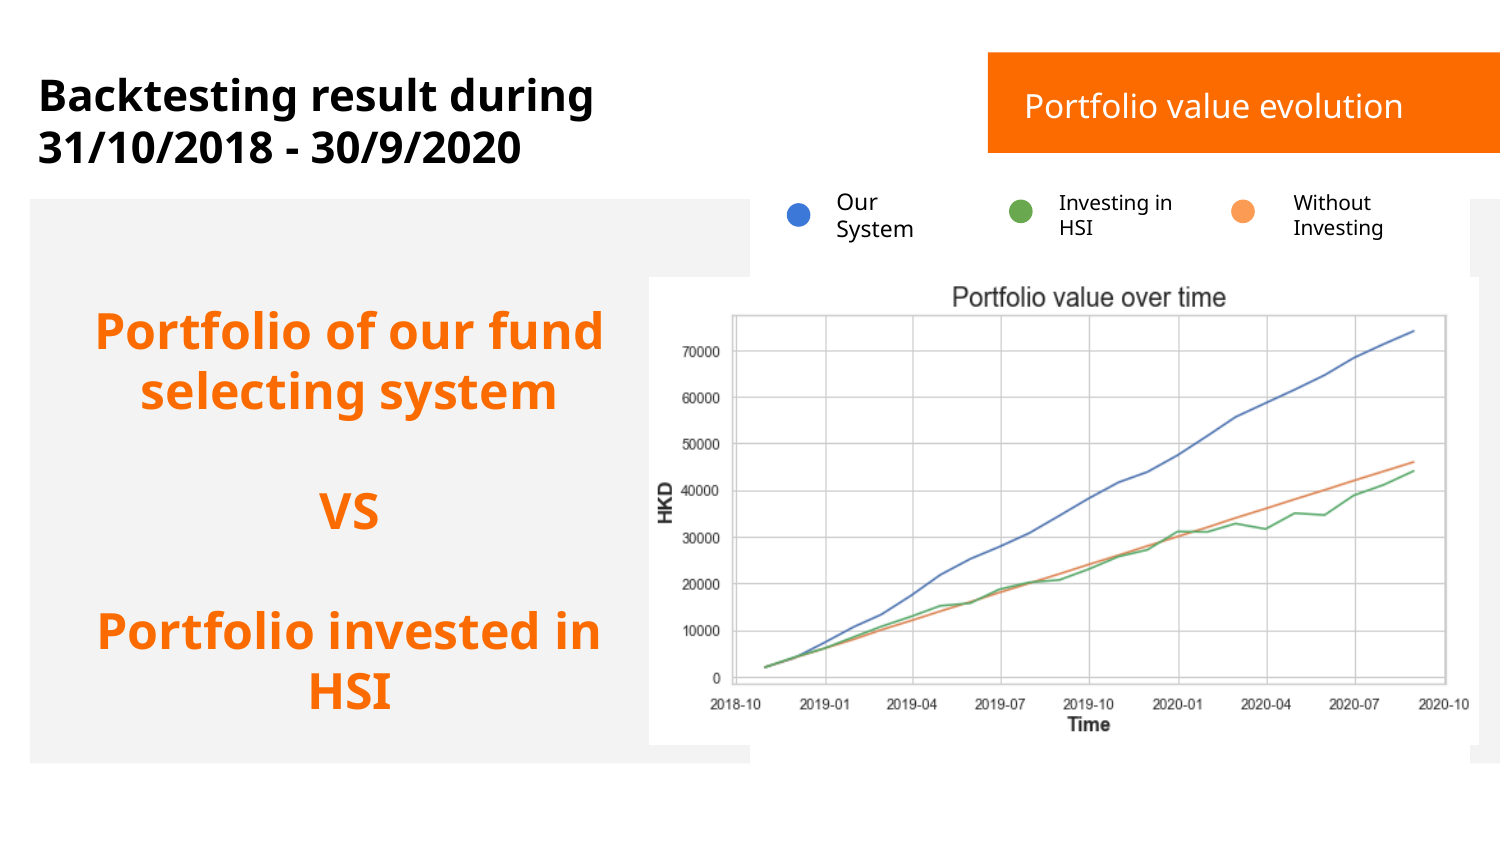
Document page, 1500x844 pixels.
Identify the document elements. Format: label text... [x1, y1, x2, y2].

text_box [987, 52, 1500, 153]
text_box [786, 203, 811, 227]
picture [649, 276, 1479, 745]
text_box Backtesting result during 31/10/2018 - 30/9/2020 [22, 52, 959, 186]
text_box Portfolio of our fund selecting system VS Portfolio invested in HSI [49, 284, 644, 671]
title Portfolio value evolution [1009, 64, 1500, 141]
text_box [1231, 199, 1255, 224]
text_box Investing in HSI [1044, 199, 1219, 231]
text_box Without Investing [1278, 192, 1453, 238]
text_box Our System [821, 183, 972, 247]
text_box [1009, 199, 1033, 224]
